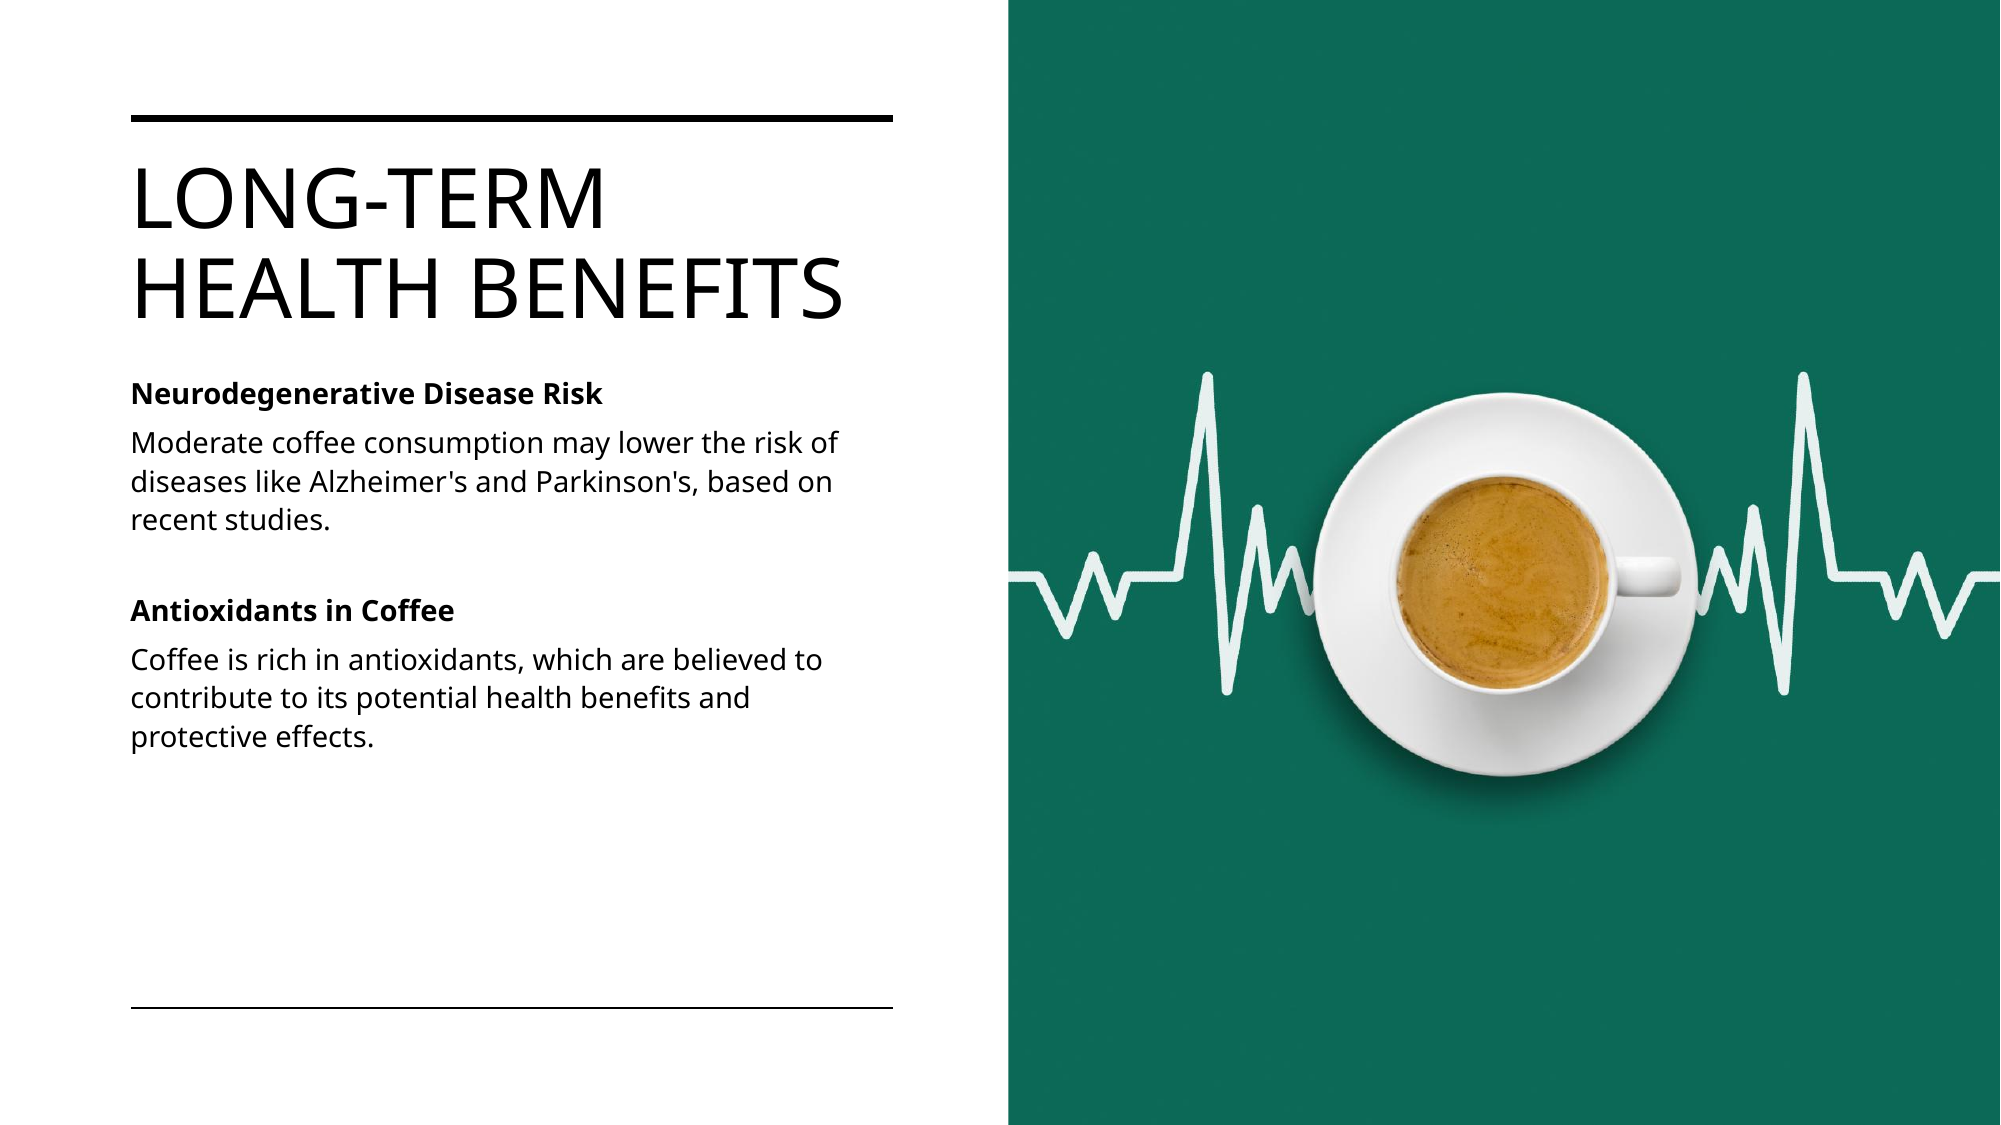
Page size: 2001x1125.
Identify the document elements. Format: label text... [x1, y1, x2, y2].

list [1008, 0, 2000, 1125]
title Long-term Health Benefits [115, 149, 903, 364]
text_box [0, 0, 1008, 1125]
list Neurodegenerative Disease Risk Moderate coffee consumption may lower the risk of diseases like Alzheimer's and Parkinson's, based on recent studies. Antioxidants in Coffee Coffee is rich in antioxidants, which are believed to contribute to its potential health benefits and protective effects. [115, 364, 903, 978]
